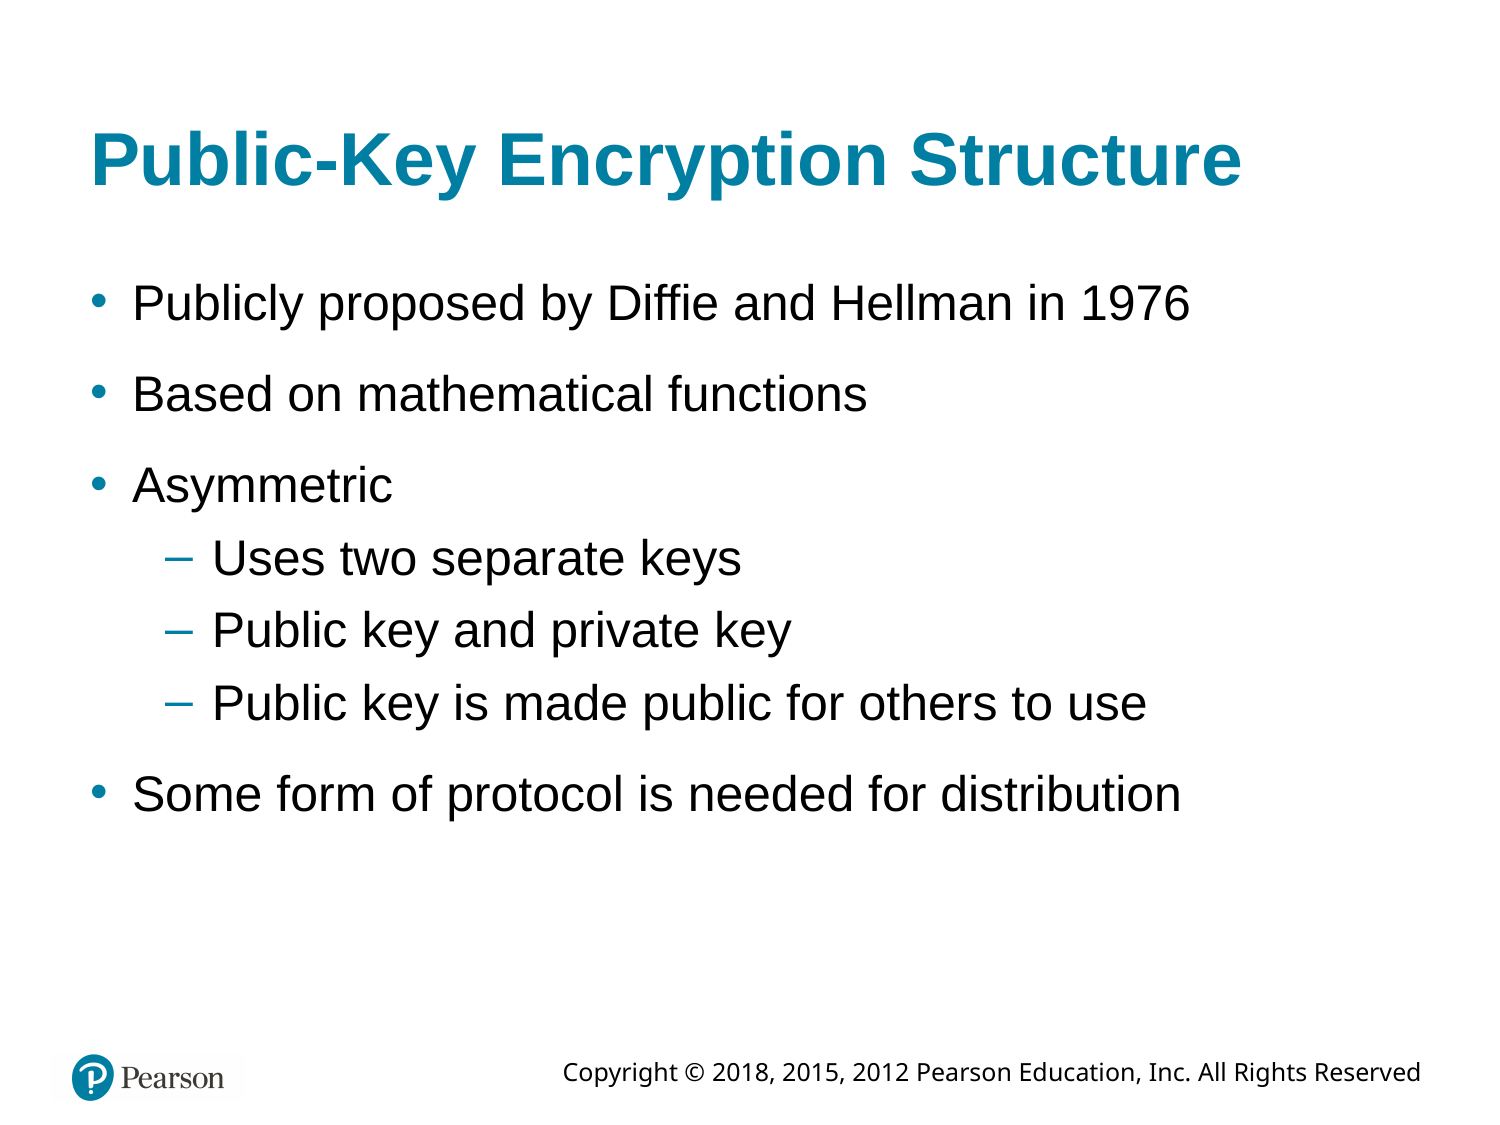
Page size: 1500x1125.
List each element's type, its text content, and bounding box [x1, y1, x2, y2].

list Publicly proposed by Diffie and Hellman in 1976 Based on mathematical functions Asymmetric Uses two separate keys Public key and private key Public key is made public for others to use Some form of protocol is needed for distribution [75, 255, 1425, 1008]
picture [51, 1053, 245, 1102]
title Public-Key Encryption Structure [75, 35, 1425, 216]
